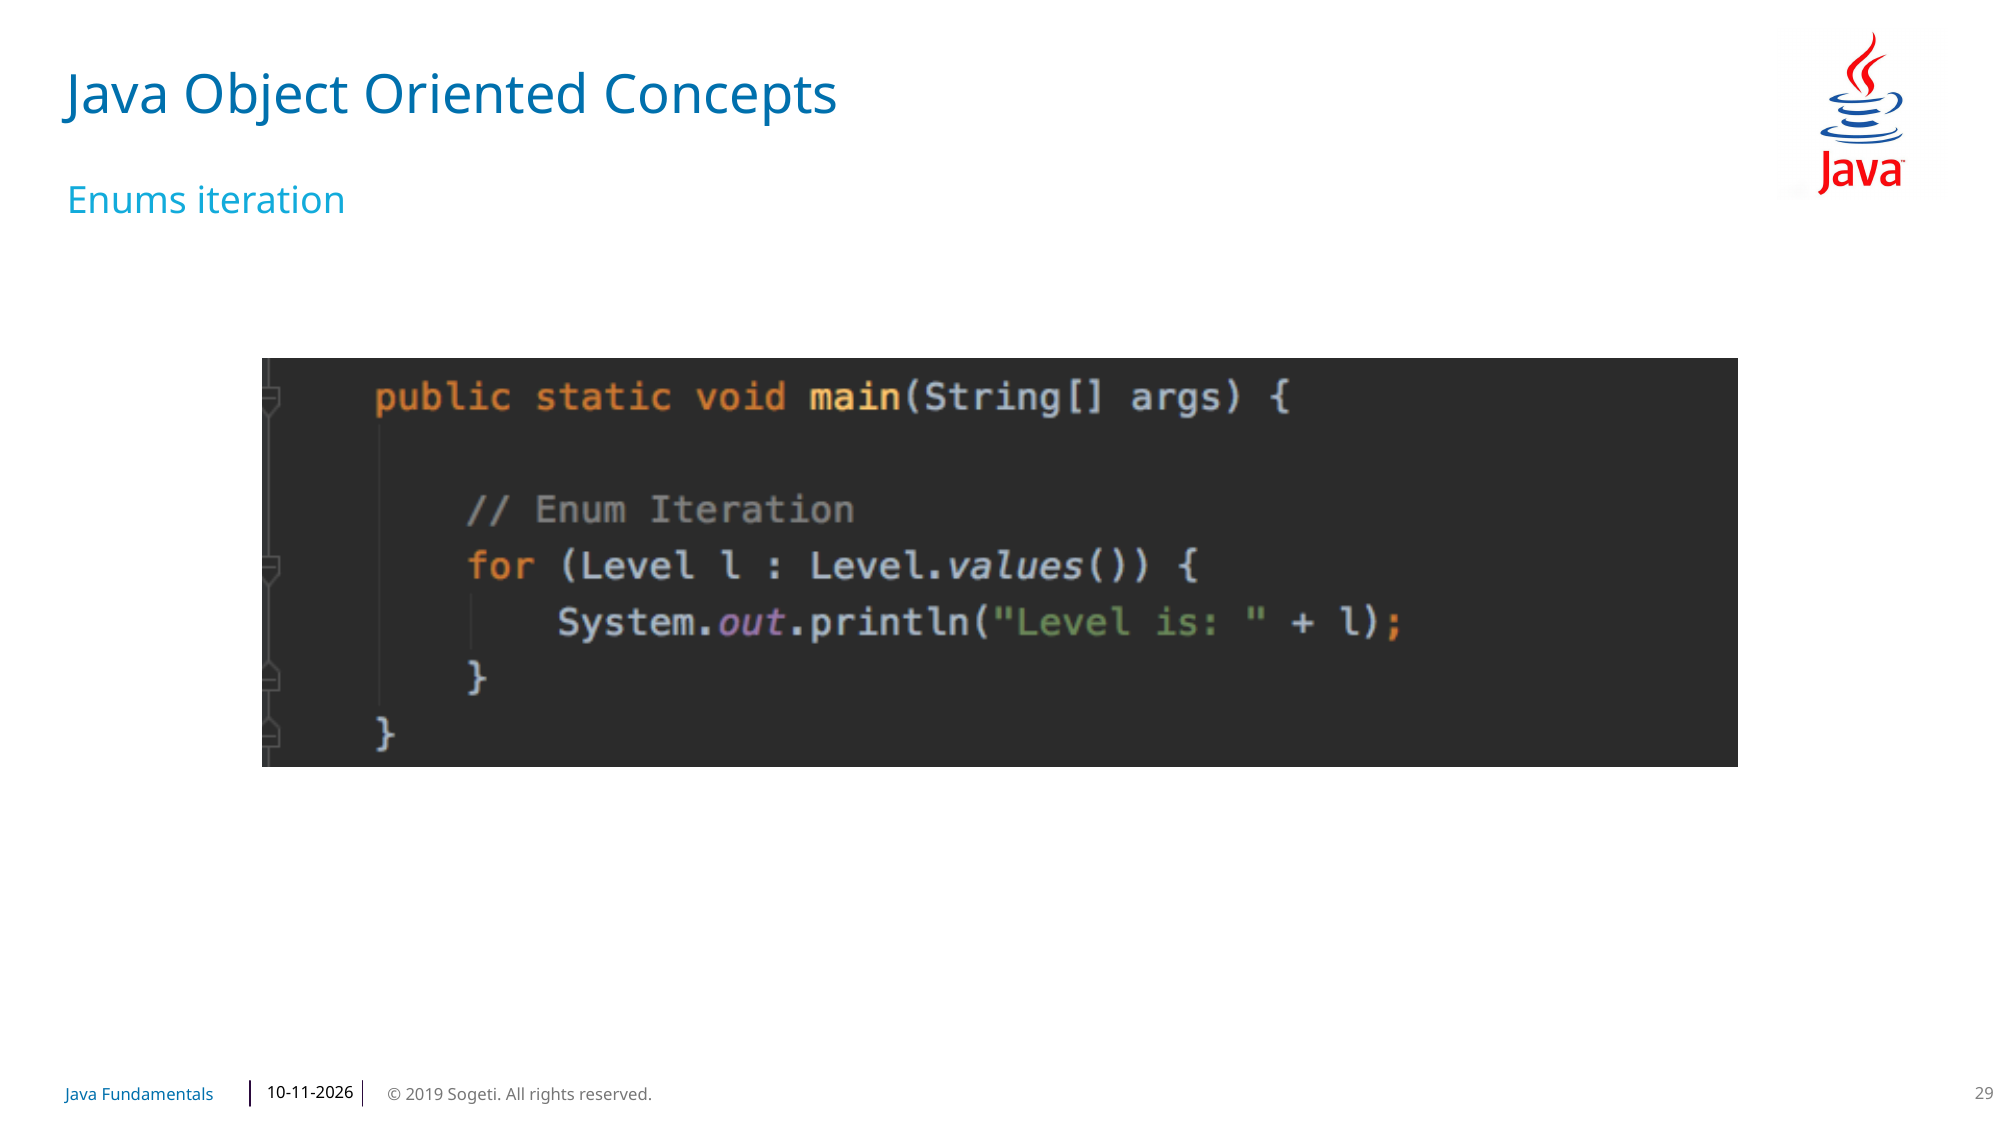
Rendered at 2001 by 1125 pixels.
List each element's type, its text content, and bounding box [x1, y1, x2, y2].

picture [1776, 28, 1948, 200]
text_box Enums iteration [66, 174, 1863, 242]
text_box Java Object Oriented Concepts [66, 66, 1776, 134]
picture [262, 358, 1738, 767]
